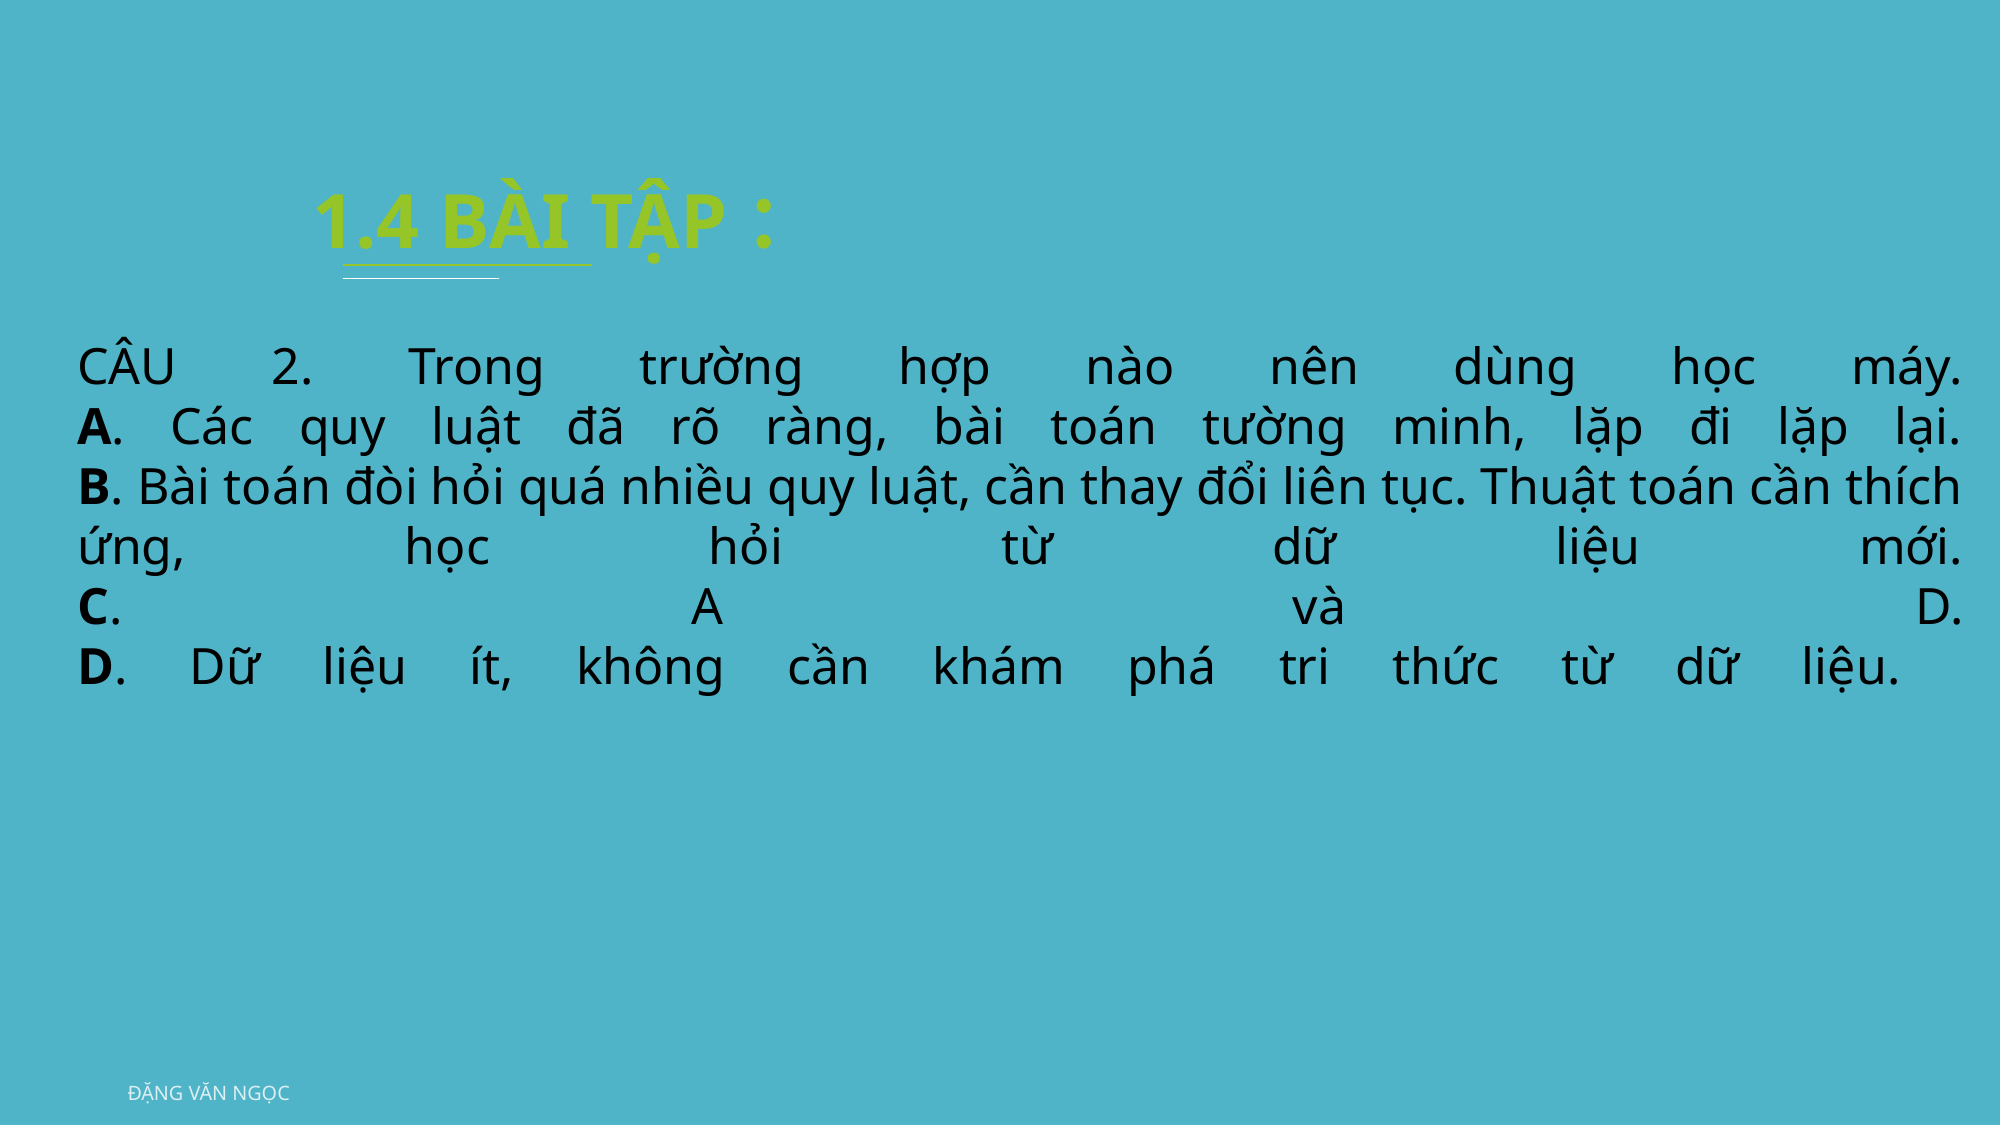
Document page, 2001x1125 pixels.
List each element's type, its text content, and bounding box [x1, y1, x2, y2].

footer Đặng Văn Ngọc [112, 1075, 938, 1113]
text_box 1.4 BÀI TẬP： [297, 166, 836, 271]
text_box CÂU 2. Trong trường hợp nào nên dùng học máy. A. Các quy luật đã rõ ràng, bài toán tường minh, lặp đi lặp lại. B. Bài toán đòi hỏi quá nhiều quy luật, cần thay đổi liên tục. Thuật toán cần thích ứng, học hỏi từ dữ liệu mới. C. A và D. D. Dữ liệu ít, không cần khám phá tri thức từ dữ liệu. [62, 326, 1979, 762]
